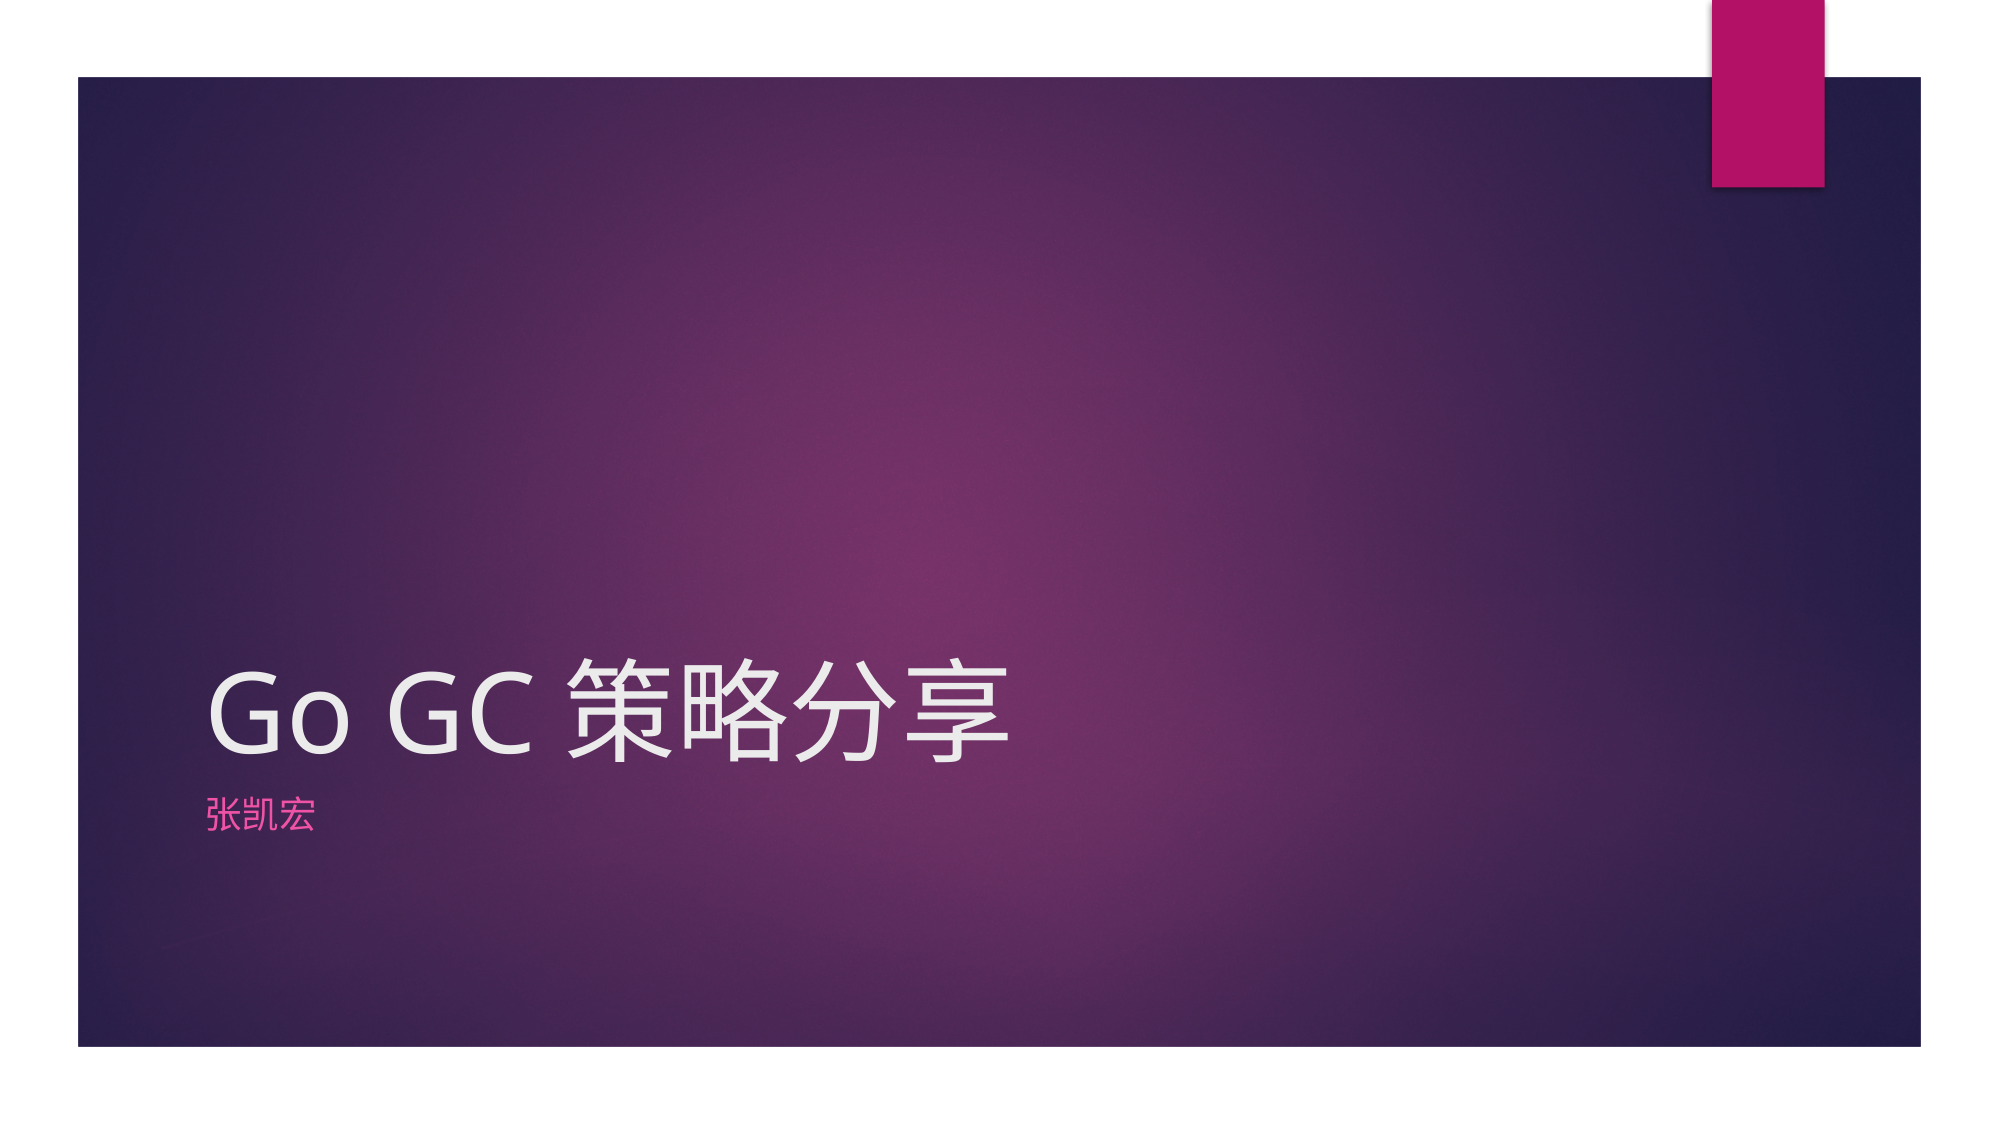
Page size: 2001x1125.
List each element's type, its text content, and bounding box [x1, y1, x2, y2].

title Go GC策略分享 [189, 344, 1638, 783]
subtitle 张凯宏 [189, 783, 1638, 925]
